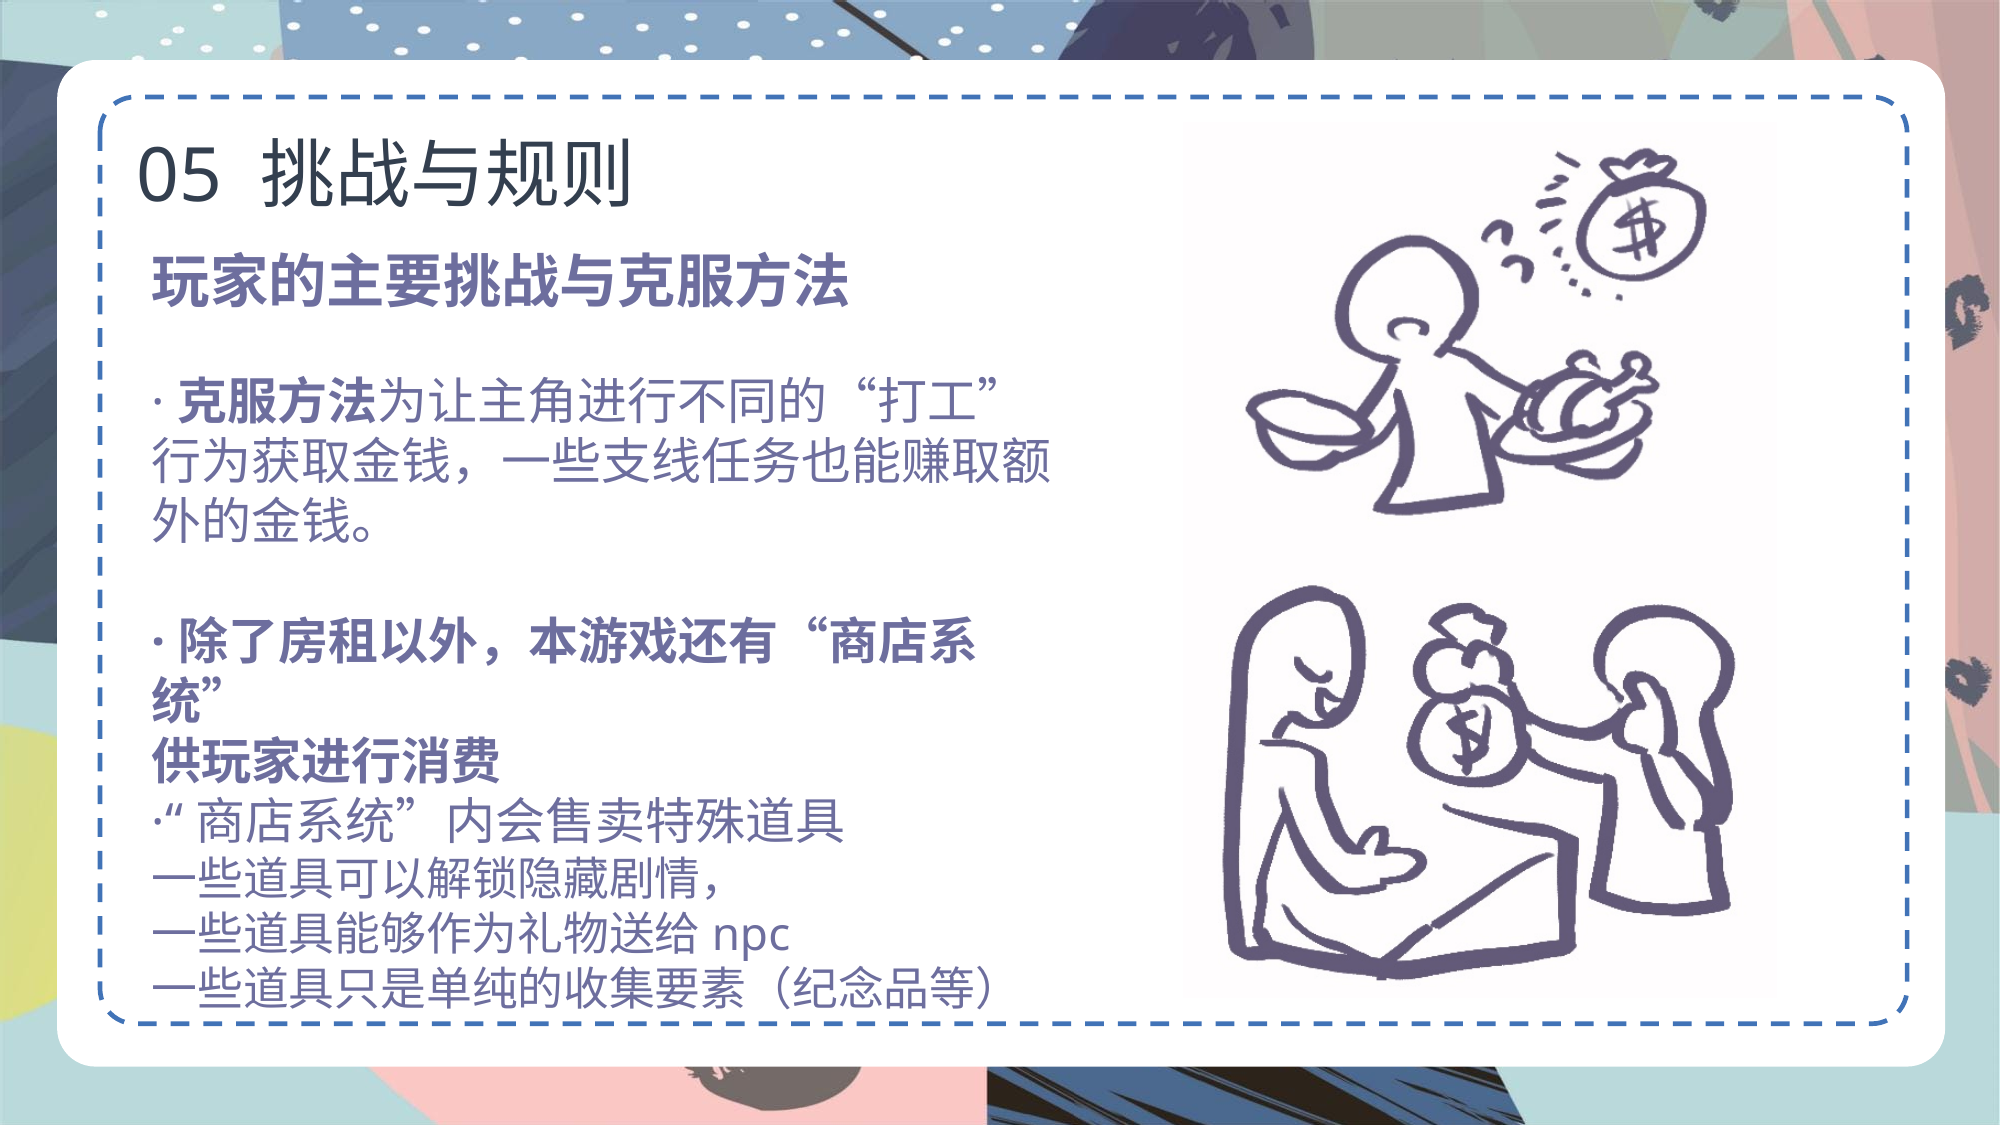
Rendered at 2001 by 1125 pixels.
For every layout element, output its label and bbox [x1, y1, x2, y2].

picture [0, 0, 2000, 1125]
text_box [57, 60, 1946, 1067]
